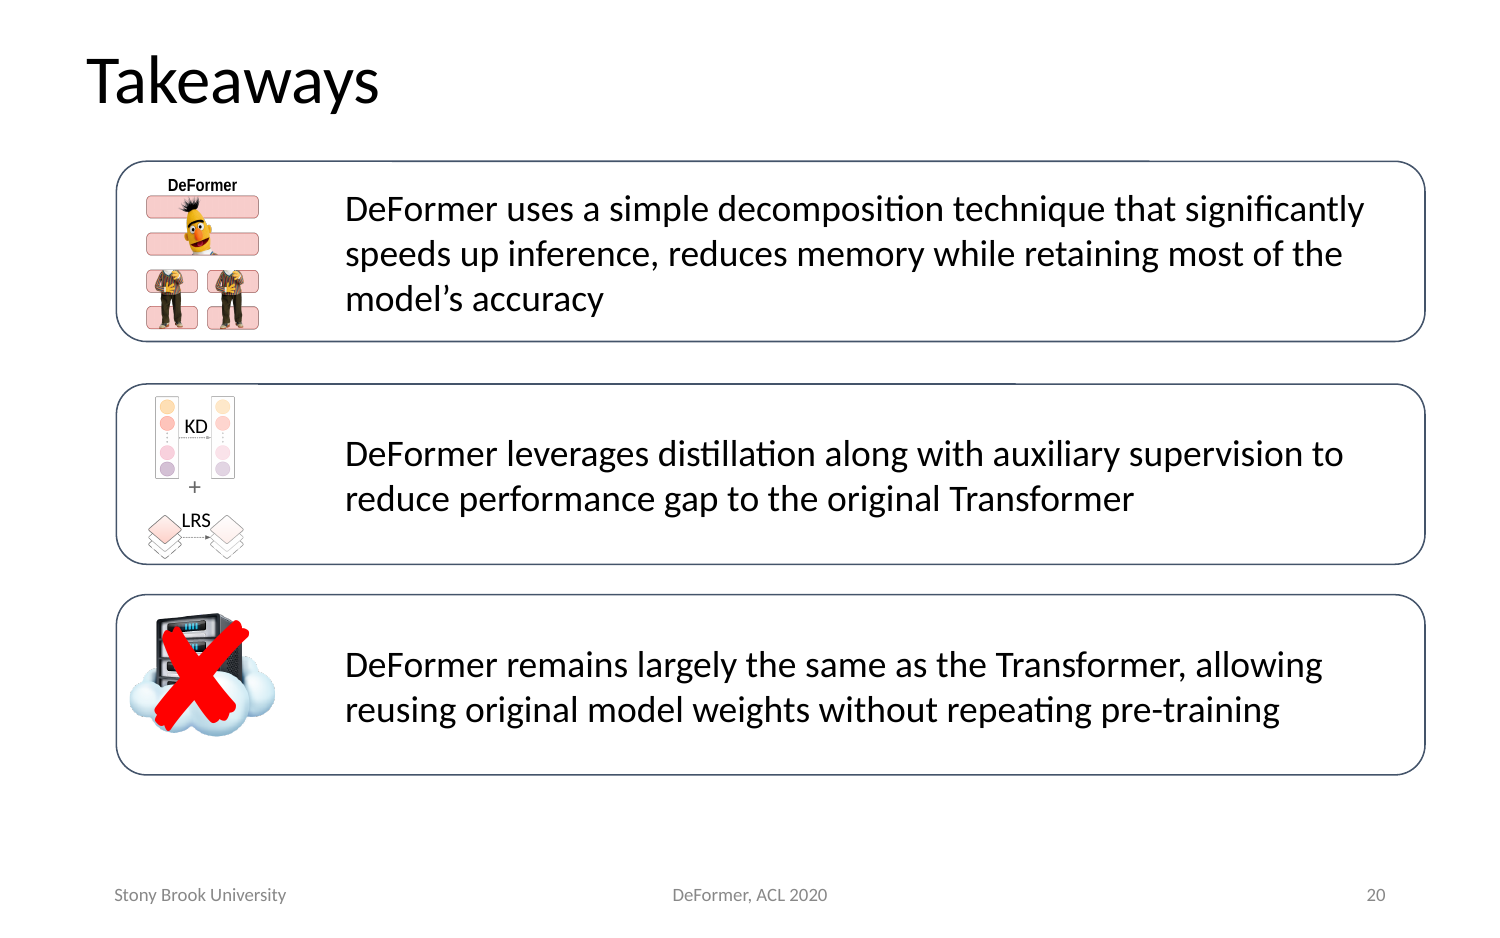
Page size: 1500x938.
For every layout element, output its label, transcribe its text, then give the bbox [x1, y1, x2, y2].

title Takeaways [75, 18, 1425, 144]
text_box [116, 160, 1426, 342]
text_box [116, 380, 1426, 572]
footer DeFormer, ACL 2020 [496, 868, 1004, 919]
slide_number ‹#› [1059, 868, 1397, 919]
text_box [116, 594, 1435, 776]
slide_number Stony Brook University [103, 868, 441, 919]
